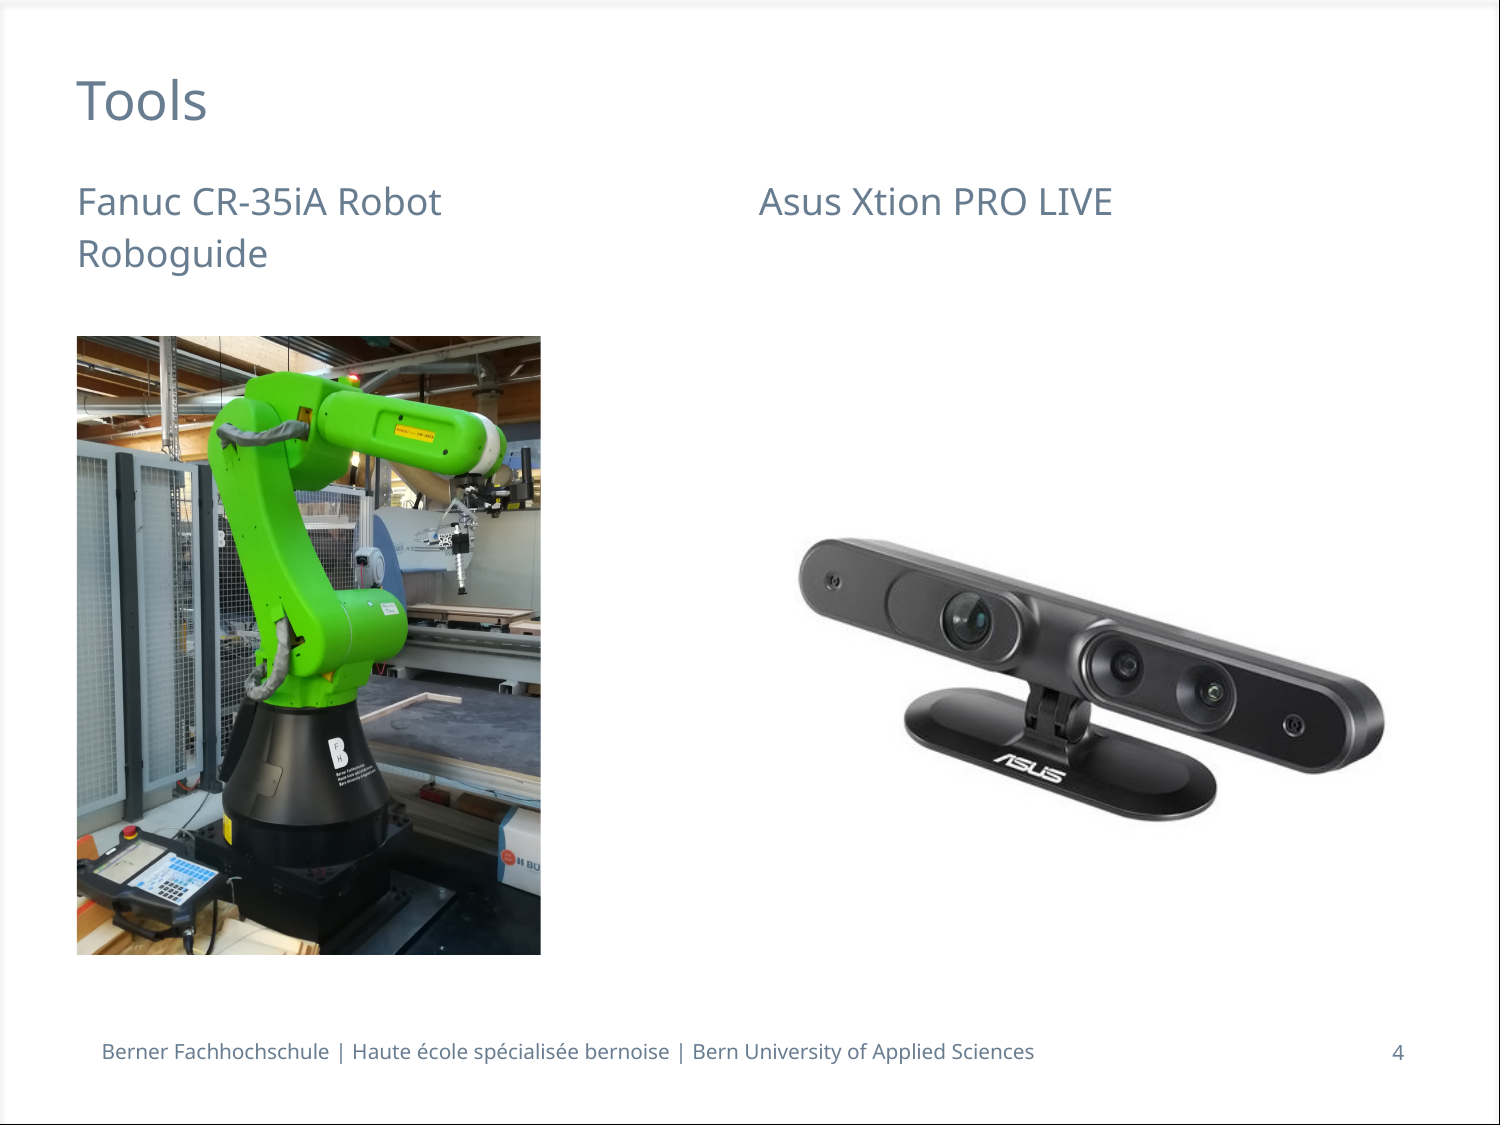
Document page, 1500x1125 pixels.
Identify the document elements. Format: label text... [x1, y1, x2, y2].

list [76, 336, 541, 955]
title Tools [76, 59, 1418, 148]
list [752, 515, 1418, 843]
list Fanuc CR-35iA Robot Roboguide [76, 170, 727, 337]
list Asus Xtion PRO LIVE [758, 170, 1424, 259]
slide_number 4 [1109, 1023, 1404, 1084]
